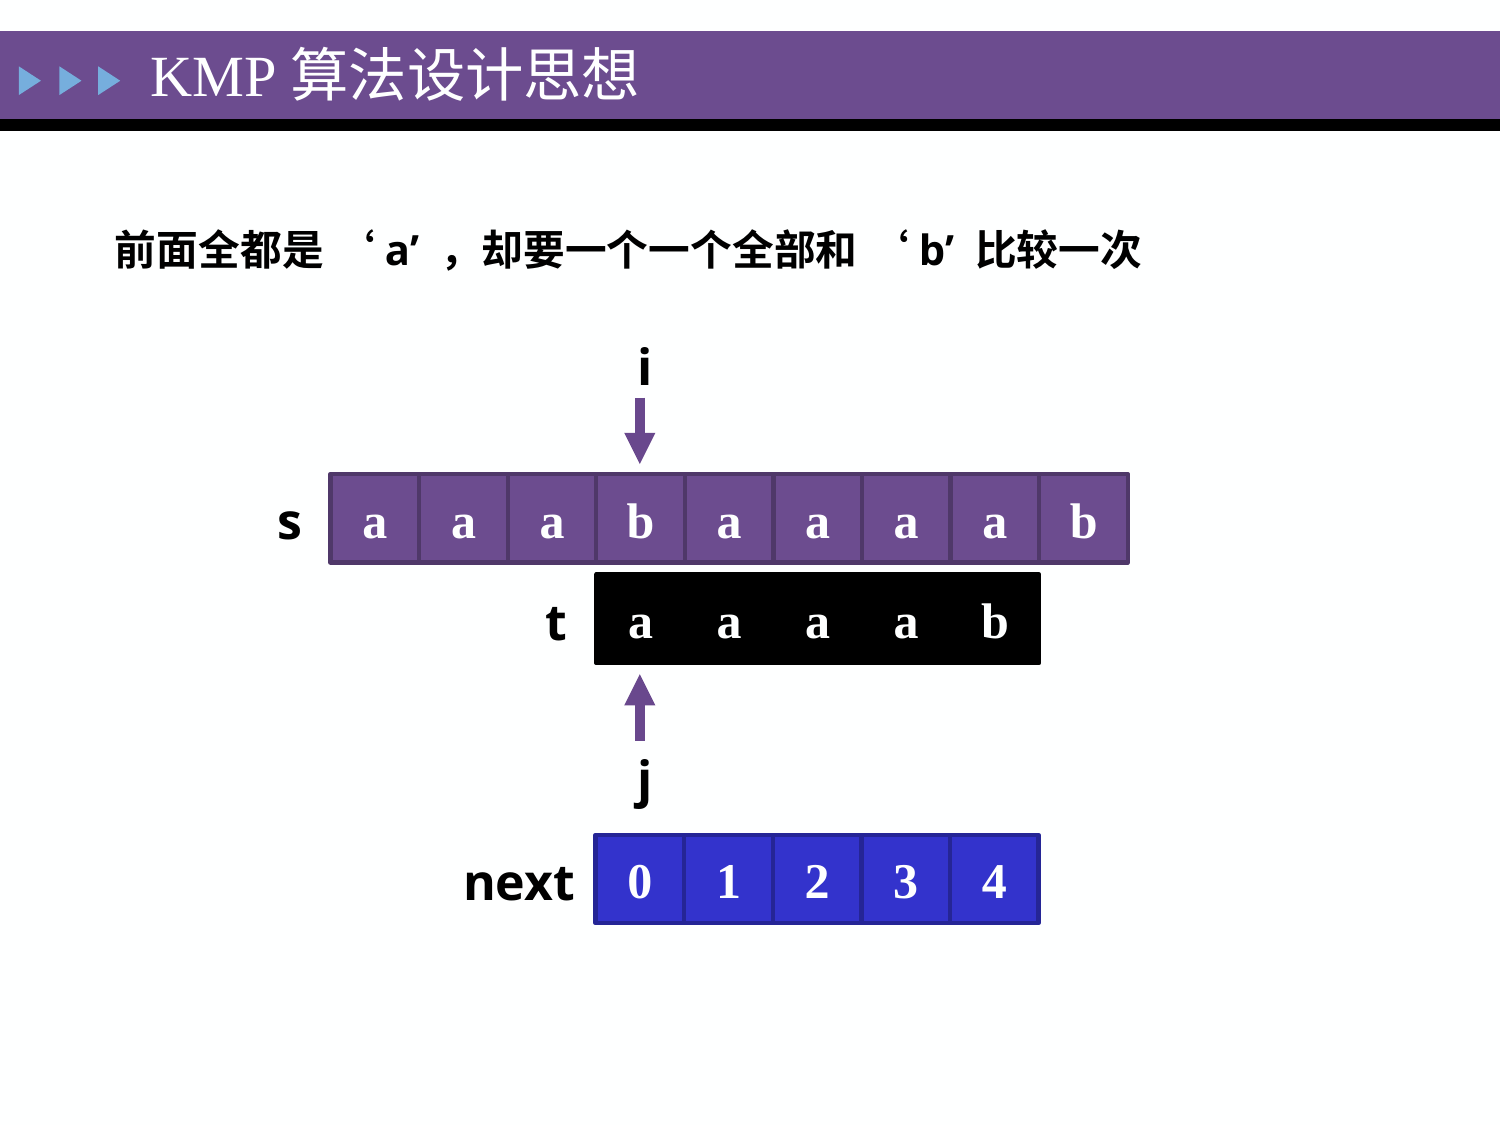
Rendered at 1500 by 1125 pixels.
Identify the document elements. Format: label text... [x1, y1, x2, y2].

text_box b [1037, 472, 1130, 565]
text_box t [530, 582, 582, 658]
text_box a [771, 472, 860, 565]
text_box a [328, 472, 417, 565]
text_box KMP算法设计思想 [135, 30, 1188, 116]
text_box 前面全都是 ‘a’ ，却要一个一个全部和 ‘b’ 比较一次 [100, 216, 1224, 282]
text_box a [860, 572, 948, 665]
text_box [459, 834, 1039, 924]
text_box a [683, 572, 771, 665]
text_box i [622, 328, 668, 404]
text_box j [622, 740, 657, 816]
text_box a [683, 472, 771, 565]
text_box a [771, 572, 860, 665]
text_box a [860, 472, 948, 565]
text_box b [948, 572, 1041, 665]
text_box a [417, 472, 506, 565]
text_box s [262, 482, 318, 557]
text_box b [594, 472, 683, 565]
text_box a [506, 472, 594, 565]
text_box a [594, 572, 683, 665]
text_box a [948, 472, 1037, 565]
